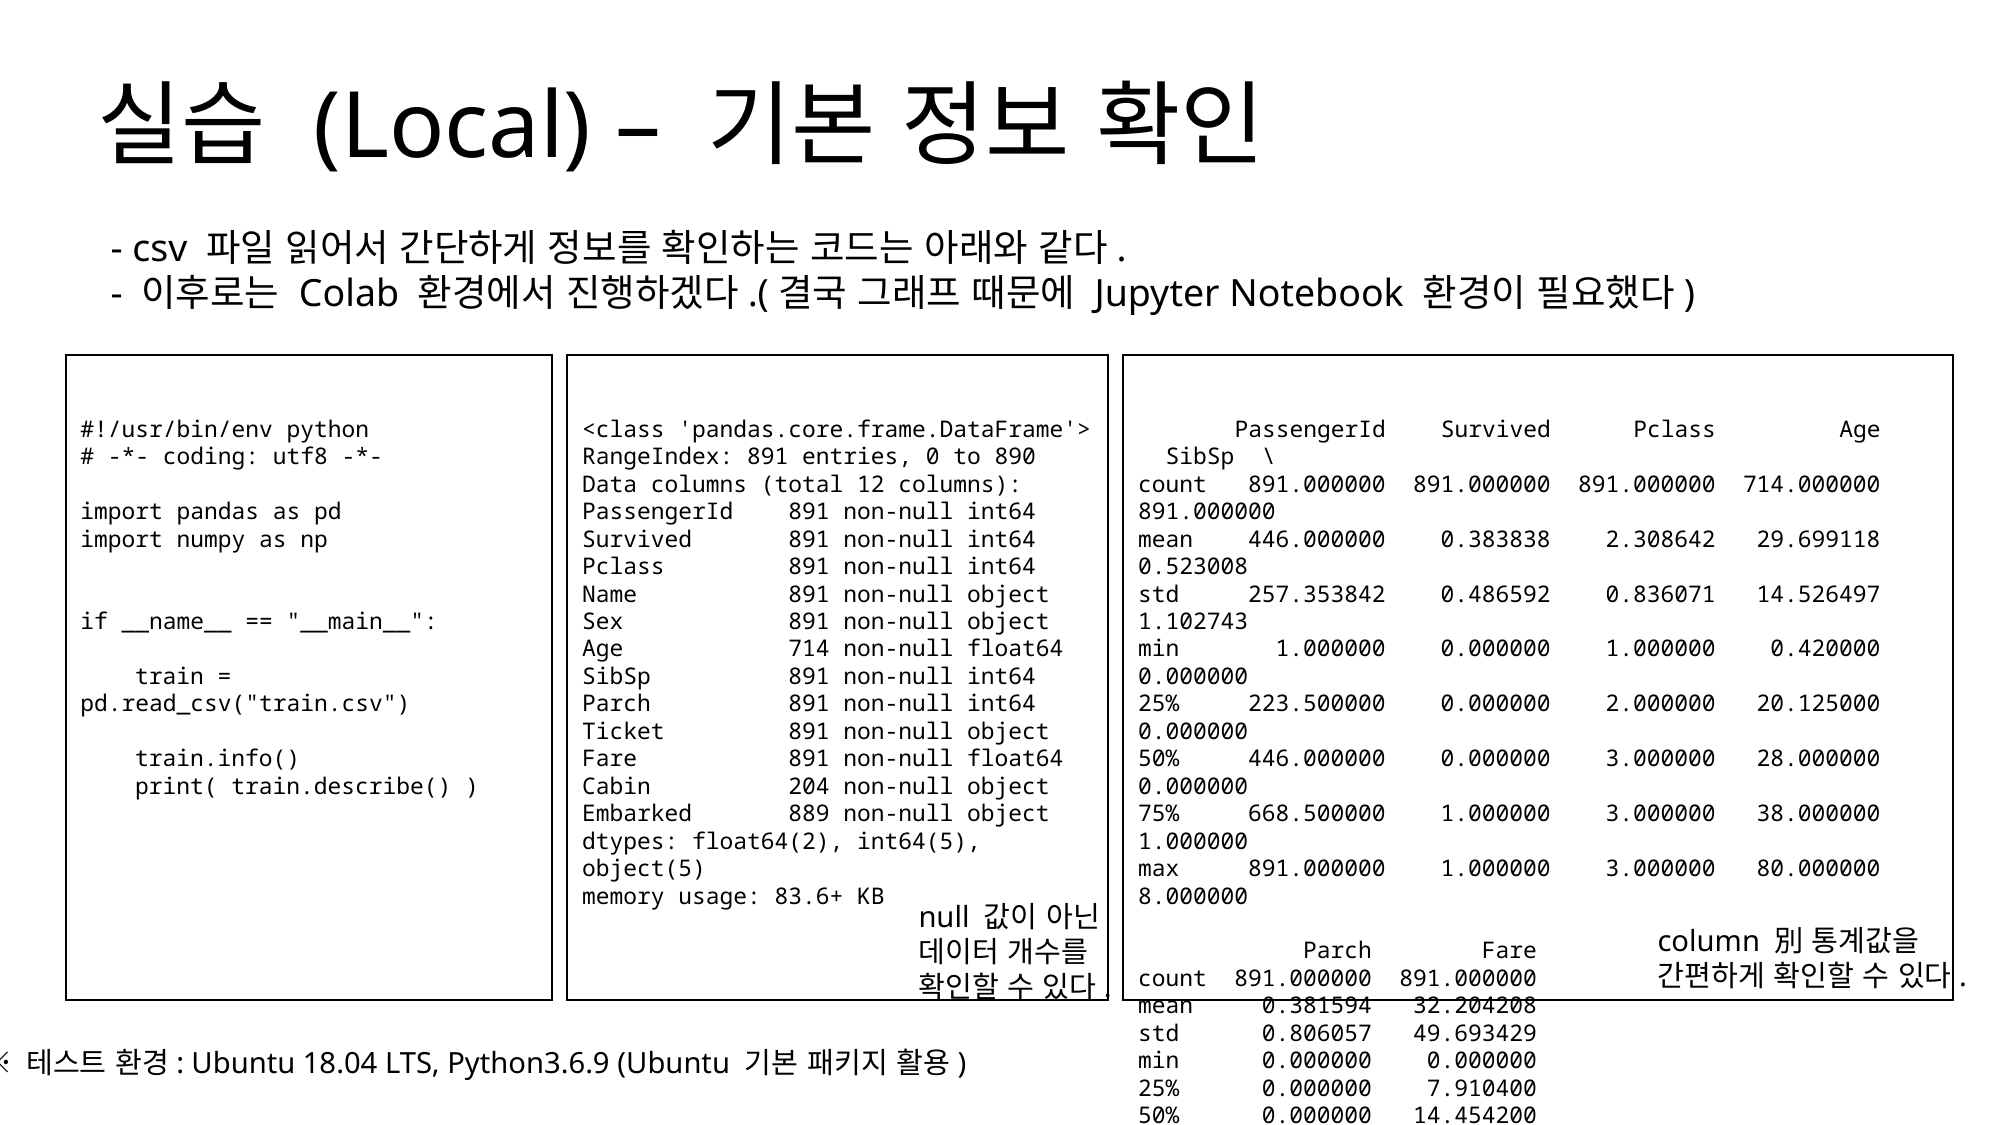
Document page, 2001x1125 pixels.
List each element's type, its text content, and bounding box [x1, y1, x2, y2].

text_box #!/usr/bin/env python # -*- coding: utf8 -*- import pandas as pd import numpy as np if __name__ == "__main__": train = pd.read_csv("train.csv") train.info() print( train.describe() ) [65, 354, 553, 1001]
text_box ※ 테스트 환경: Ubuntu 18.04 LTS, Python3.6.9 (Ubuntu 기본 패키지 활용) [0, 1037, 981, 1087]
text_box - csv 파일 읽어서 간단하게 정보를 확인하는 코드는 아래와 같다. - 이후로는 Colab 환경에서 진행하겠다.(결국 그래프 때문에 Jupyter Notebook 환경이 필요했다) [95, 216, 1857, 322]
text_box null 값이 아닌 데이터 개수를 확인할 수 있다. [903, 891, 1127, 1011]
text_box PassengerId Survived Pclass Age SibSp \ count 891.000000 891.000000 891.000000 714.000000 891.000000 mean 446.000000 0.383838 2.308642 29.699118 0.523008 std 257.353842 0.486592 0.836071 14.526497 1.102743 min 1.000000 0.000000 1.000000 0.420000 0.000000 25% 223.500000 0.000000 2.000000 20.125000 0.000000 50% 446.000000 0.000000 3.000000 28.000000 0.000000 75% 668.500000 1.000000 3.000000 38.000000 1.000000 max 891.000000 1.000000 3.000000 80.000000 8.000000 Parch Fare count 891.000000 891.000000 mean 0.381594 32.204208 std 0.806057 49.693429 min 0.000000 0.000000 25% 0.000000 7.910400 50% 0.000000 14.454200 75% 0.000000 31.000000 max 6.000000 512.329200 [1122, 354, 1954, 1001]
text_box <class 'pandas.core.frame.DataFrame'> RangeIndex: 891 entries, 0 to 890 Data columns (total 12 columns): PassengerId 891 non-null int64 Survived 891 non-null int64 Pclass 891 non-null int64 Name 891 non-null object Sex 891 non-null object Age 714 non-null float64 SibSp 891 non-null int64 Parch 891 non-null int64 Ticket 891 non-null object Fare 891 non-null float64 Cabin 204 non-null object Embarked 889 non-null object dtypes: float64(2), int64(5), object(5) memory usage: 83.6+ KB [566, 354, 1109, 1001]
text_box 실습 (Local) – 기본 정보 확인 [82, 58, 1281, 183]
text_box column 別 통계값을 간편하게 확인할 수 있다. [1642, 915, 1982, 1000]
